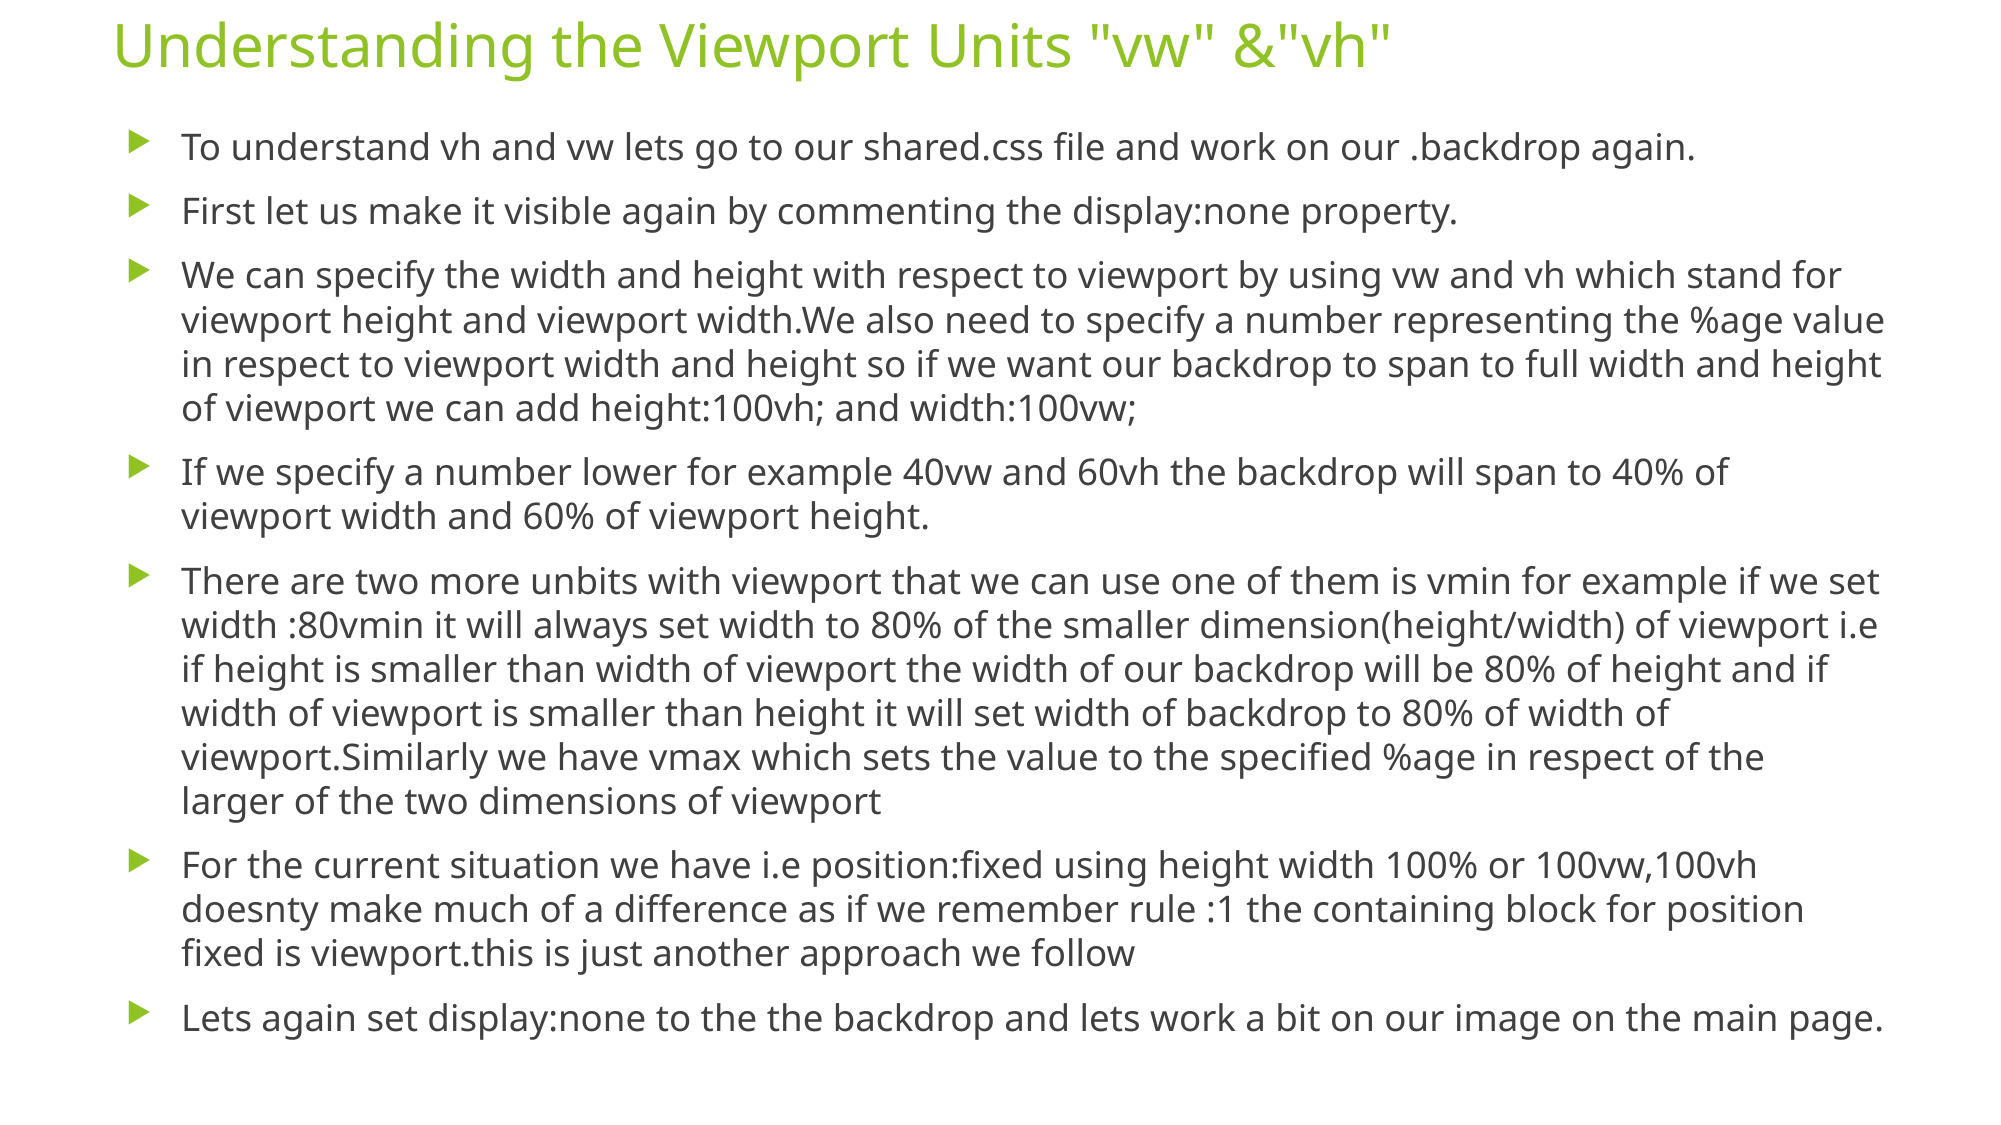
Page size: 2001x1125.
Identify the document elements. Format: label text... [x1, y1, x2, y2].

list To understand vh and vw lets go to our shared.css file and work on our .backdrop again. First let us make it visible again by commenting the display:none property. We can specify the width and height with respect to viewport by using vw and vh which stand for viewport height and viewport width.We also need to specify a number representing the %age value in respect to viewport width and height so if we want our backdrop to span to full width and height of viewport we can add height:100vh; and width:100vw; If we specify a number lower for example 40vw and 60vh the backdrop will span to 40% of viewport width and 60% of viewport height. There are two more unbits with viewport that we can use one of them is vmin for example if we set width :80vmin it will always set width to 80% of the smaller dimension(height/width) of viewport i.e if height is smaller than width of viewport the width of our backdrop will be 80% of height and if width of viewport is smaller than height it will set width of backdrop to 80% of width of viewport.Similarly we have vmax which sets the value to the specified %age in respect of the larger of the two dimensions of viewport For the current situation we have i.e position:fixed using height width 100% or 100vw,100vh doesnty make much of a difference as if we remember rule :1 the containing block for position fixed is viewport.this is just another approach we follow Lets again set display:none to the the backdrop and lets work a bit on our image on the main page. [111, 115, 1903, 1071]
title Understanding the Viewport Units "vw" &"vh" [97, 0, 1969, 88]
